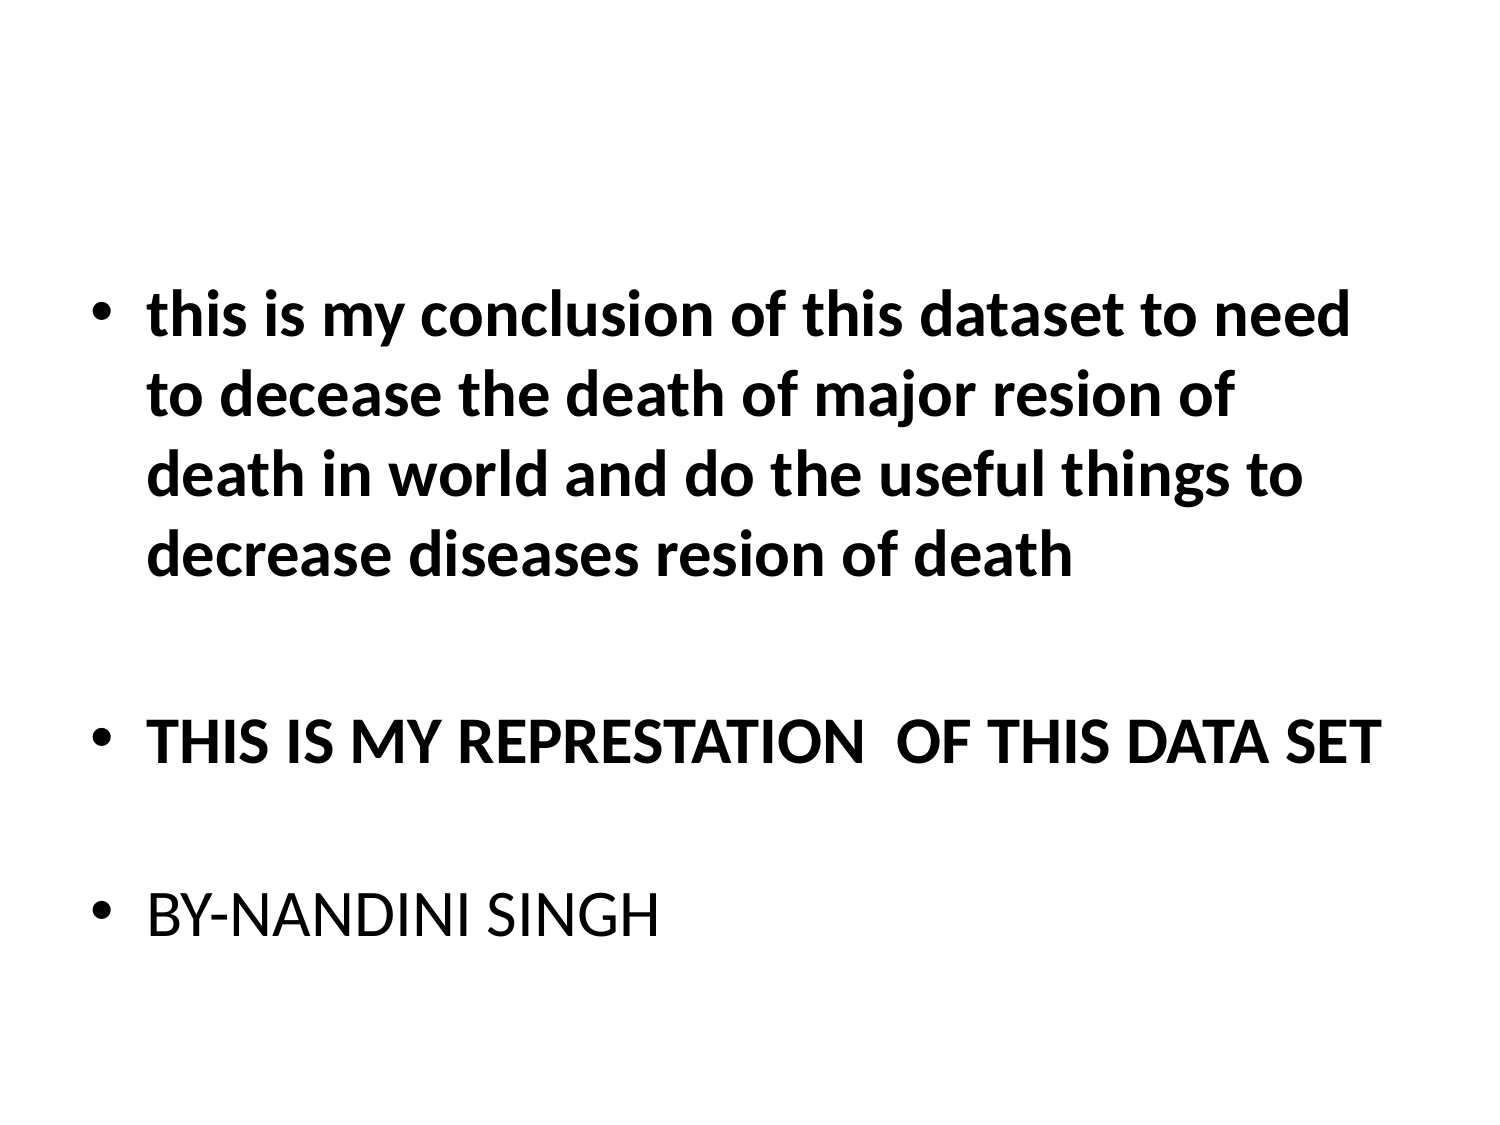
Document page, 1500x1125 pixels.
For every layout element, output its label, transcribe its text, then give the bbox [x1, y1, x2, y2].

list this is my conclusion of this dataset to need to decease the death of major resion of death in world and do the useful things to decrease diseases resion of death THIS IS MY REPRESTATION OF THIS DATA SET BY-NANDINI SINGH [75, 262, 1425, 1005]
